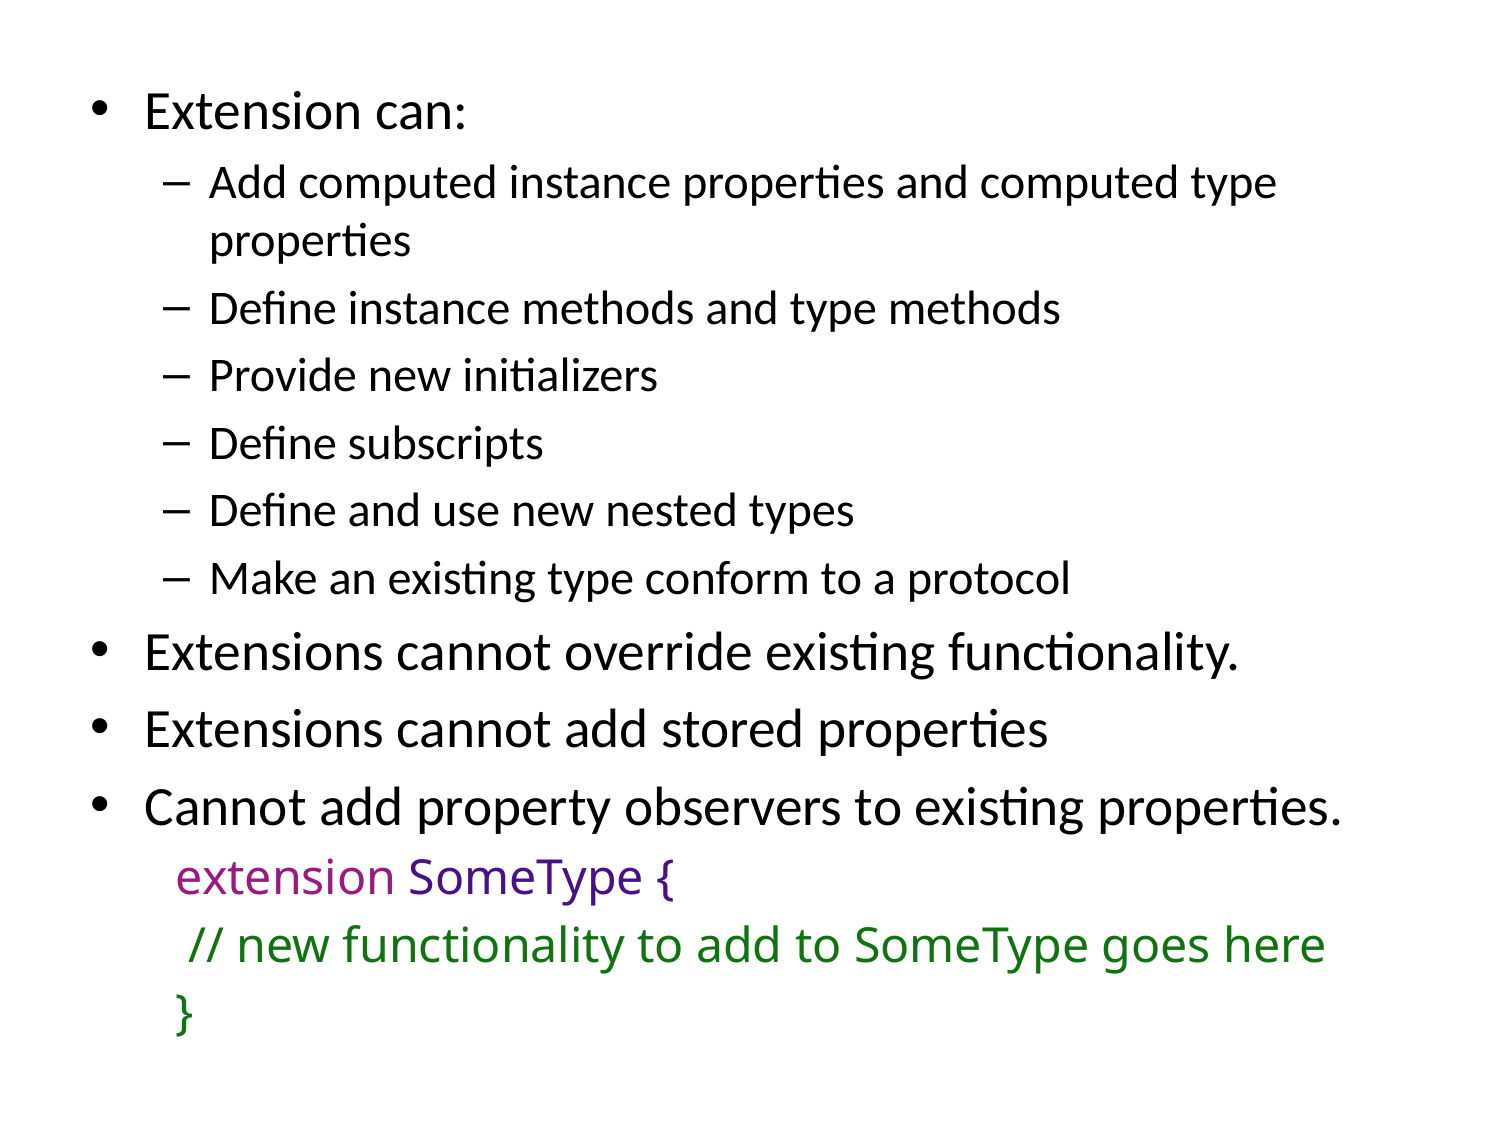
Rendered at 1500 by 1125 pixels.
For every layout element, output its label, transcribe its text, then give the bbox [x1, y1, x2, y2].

list Extension can: Add computed instance properties and computed type properties Define instance methods and type methods Provide new initializers Define subscripts Define and use new nested types Make an existing type conform to a protocol Extensions cannot override existing functionality. Extensions cannot add stored properties Cannot add property observers to existing properties. extension SomeType { // new functionality to add to SomeType goes here } [75, 66, 1425, 1057]
